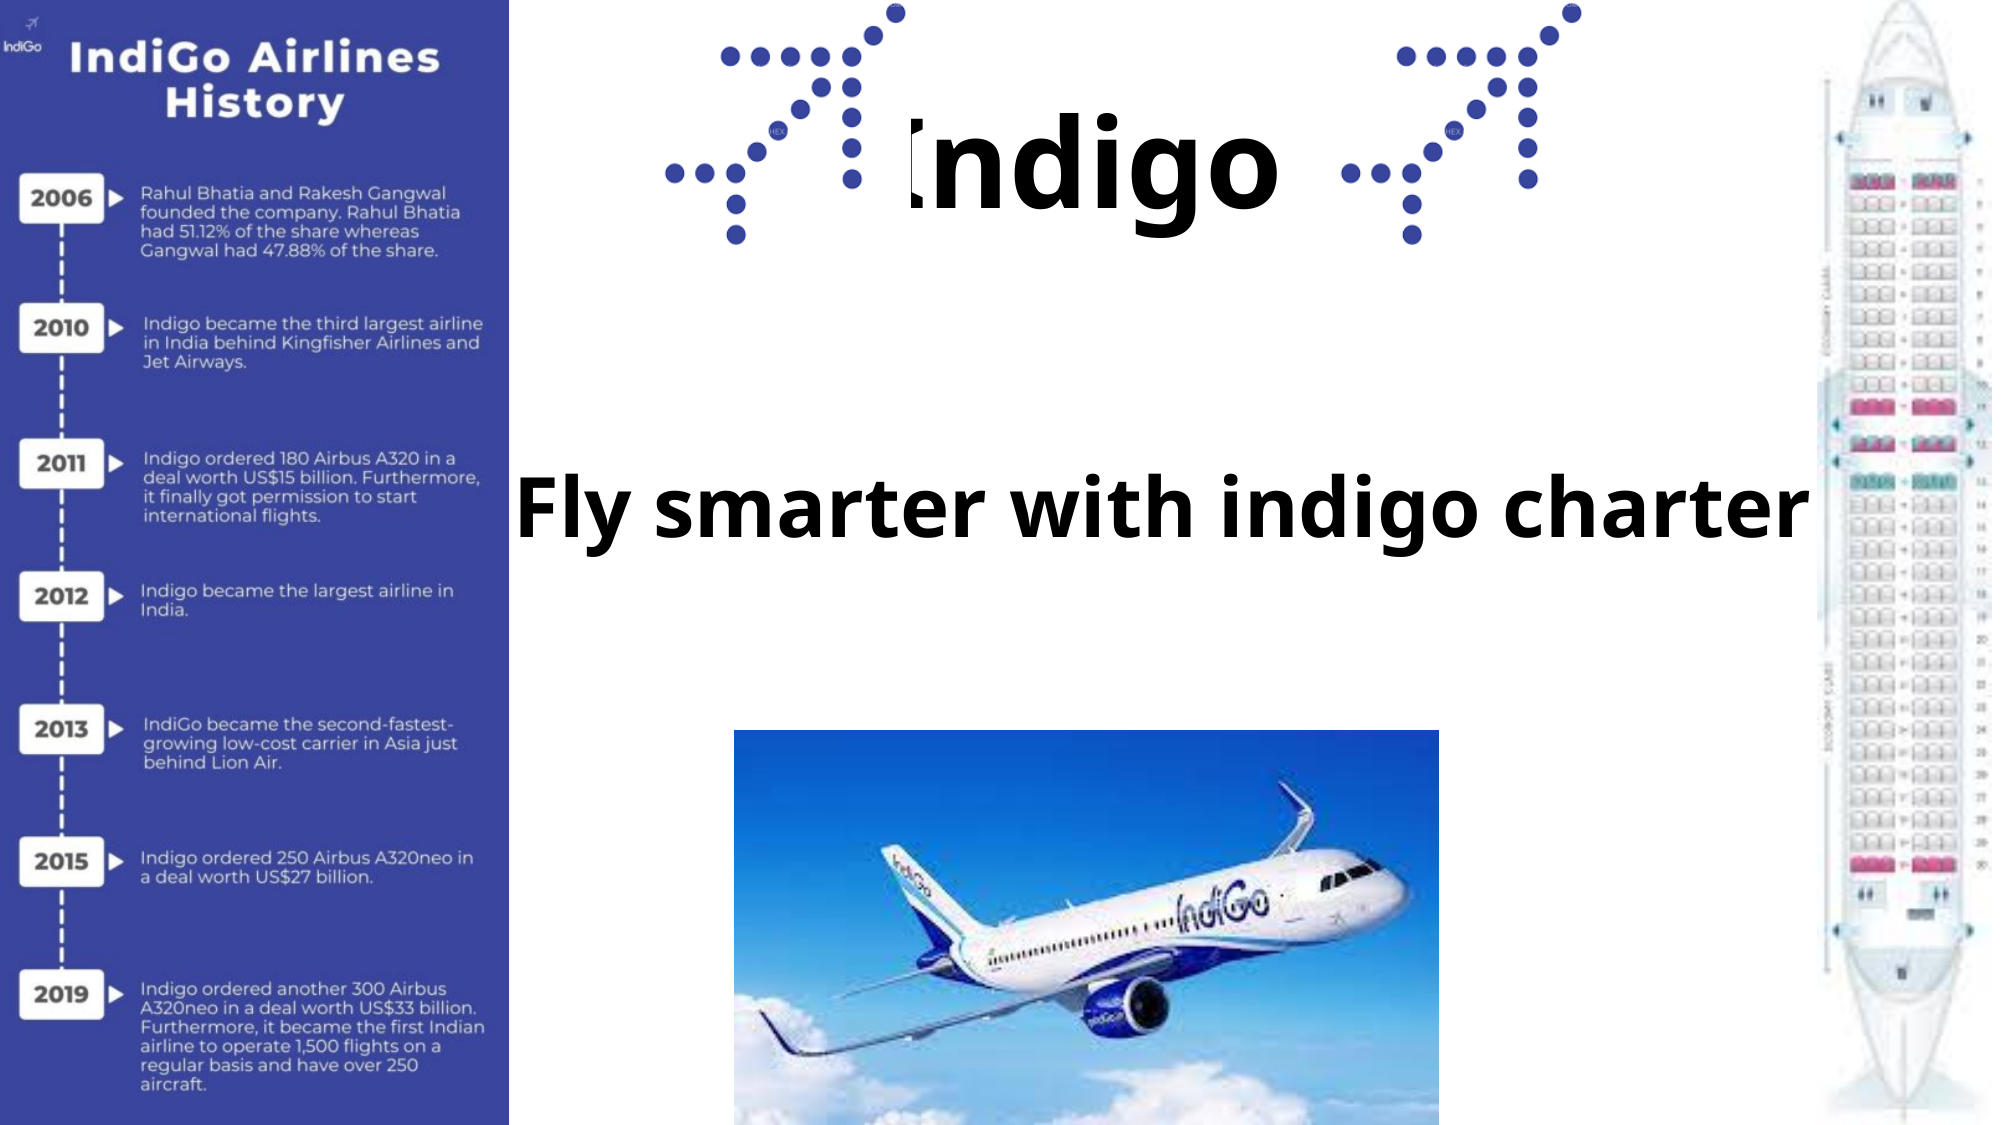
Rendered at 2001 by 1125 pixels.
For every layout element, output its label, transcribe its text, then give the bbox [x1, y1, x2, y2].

text_box Fly smarter with indigo charter [509, 446, 1816, 562]
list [0, 0, 509, 1125]
picture [1333, 0, 1587, 254]
picture [1816, 0, 1992, 1125]
picture [734, 730, 1439, 1125]
title Indigo [509, 59, 1816, 278]
picture [657, 0, 911, 254]
